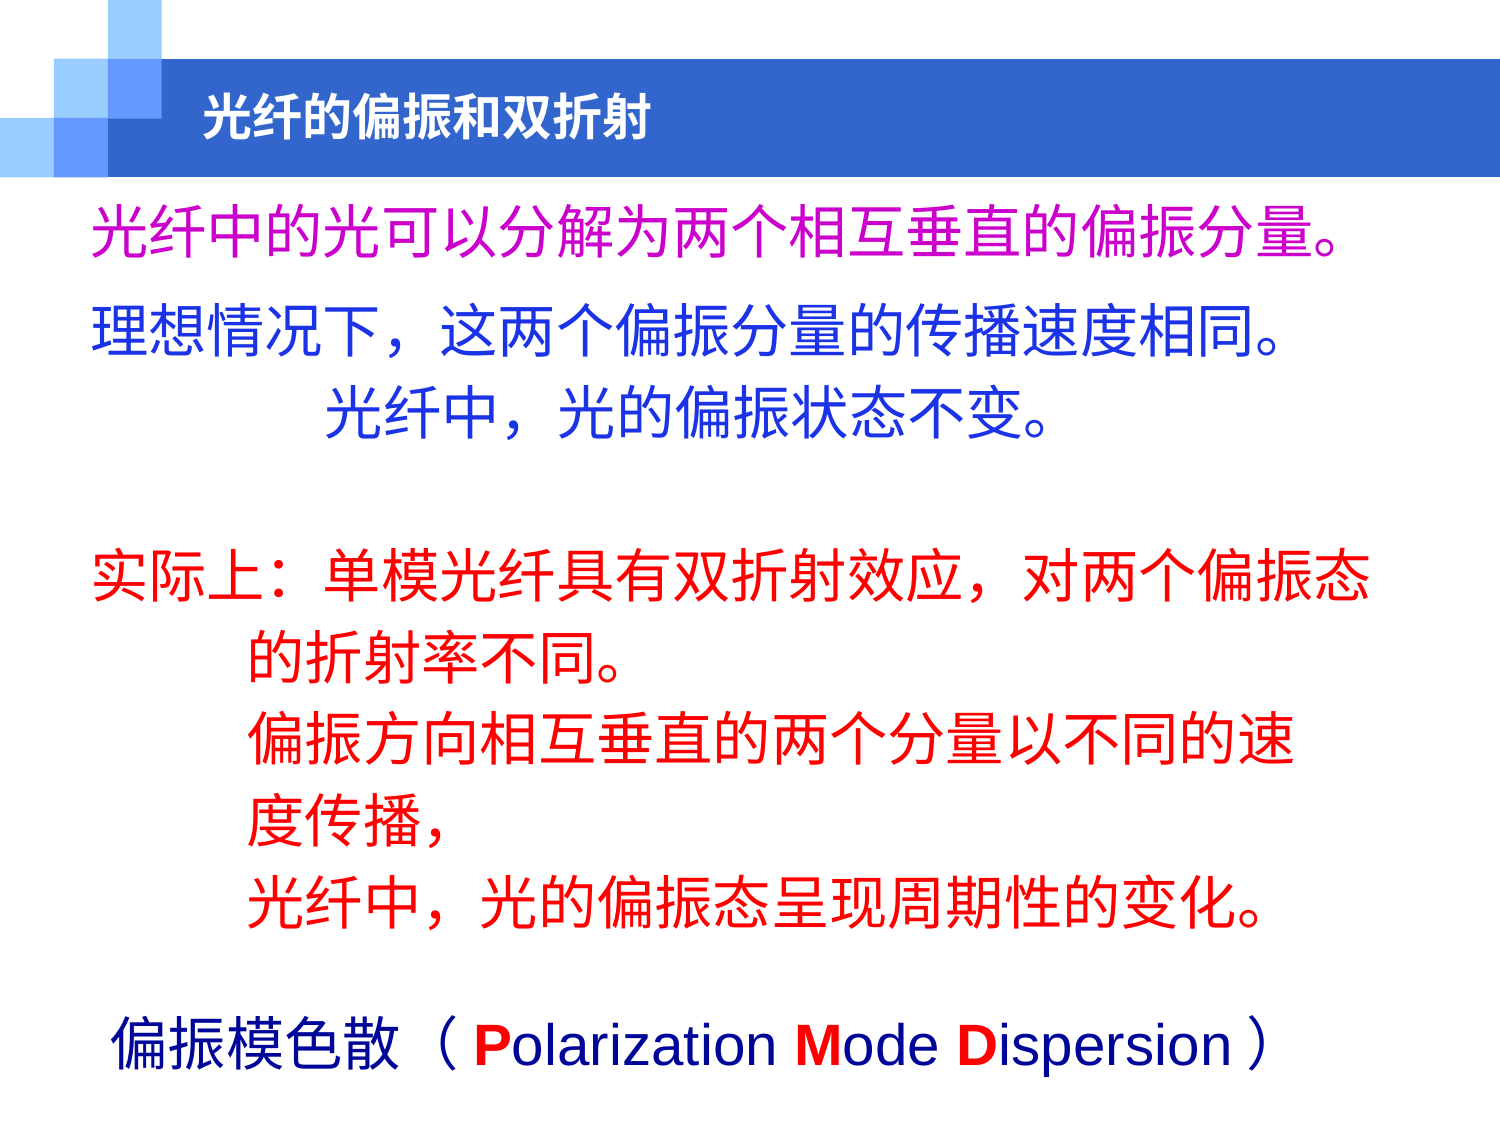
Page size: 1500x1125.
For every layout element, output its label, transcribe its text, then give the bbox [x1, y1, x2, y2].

title 光纤的偏振和双折射 [187, 75, 1400, 155]
list 光纤中的光可以分解为两个相互垂直的偏振分量。 理想情况下，这两个偏振分量的传播速度相同。 光纤中，光的偏振状态不变。 实际上：单模光纤具有双折射效应，对两个偏振态 的折射率不同。 偏振方向相互垂直的两个分量以不同的速 度传播， 光纤中，光的偏振态呈现周期性的变化。 [75, 187, 1425, 986]
text_box 偏振模色散（Polarization Mode Dispersion） [94, 999, 1320, 1085]
